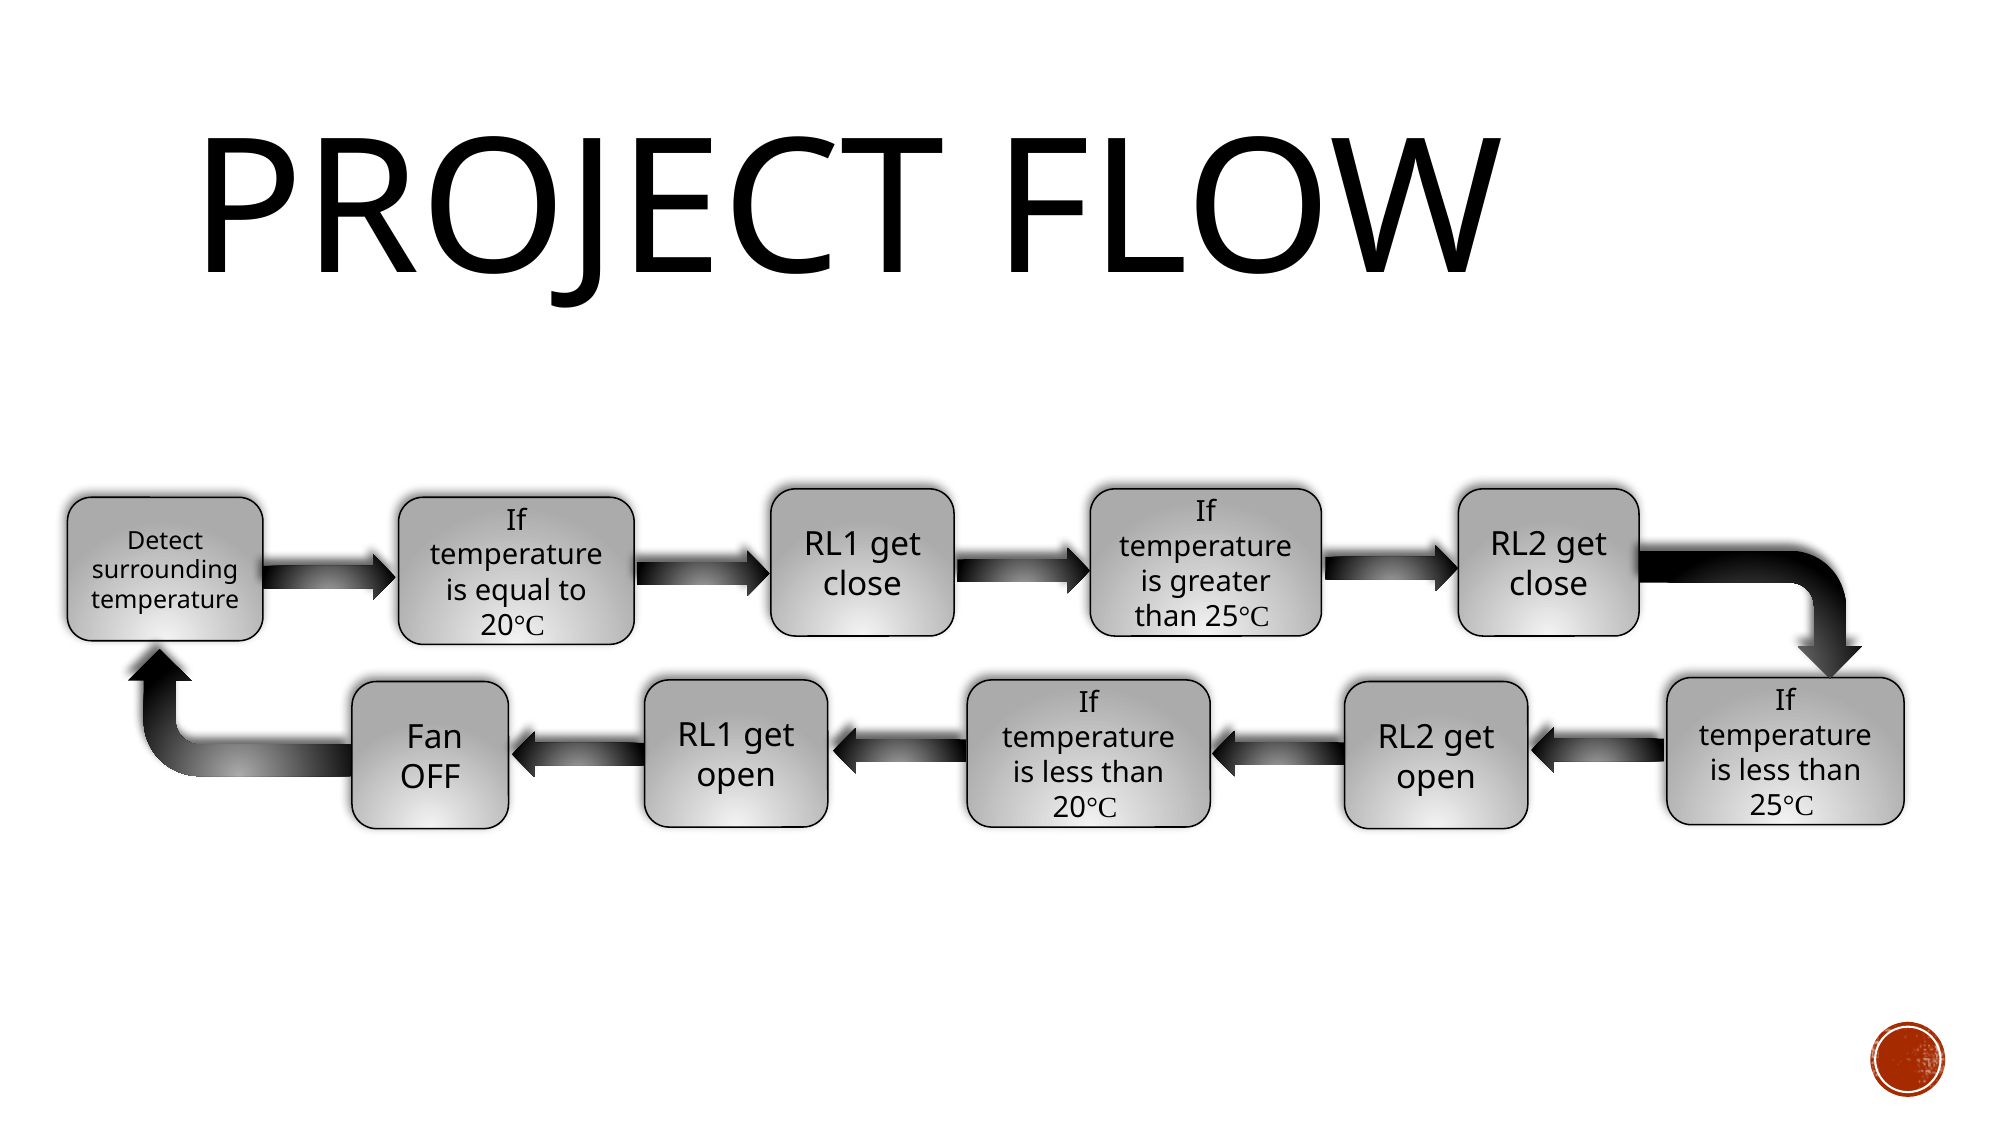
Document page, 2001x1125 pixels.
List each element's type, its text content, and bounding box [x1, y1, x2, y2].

text_box [1326, 545, 1448, 591]
text_box RL2 get close [1457, 488, 1640, 637]
text_box RL2 get open [1343, 680, 1529, 830]
text_box If temperature is greater than 25°C [1089, 488, 1323, 637]
text_box Detect surrounding temperature [66, 496, 264, 642]
text_box [127, 648, 351, 777]
title Project flow [175, 79, 1826, 344]
text_box RL1 get open [643, 679, 829, 828]
text_box [1533, 727, 1664, 773]
text_box If temperature is less than 25°C [1666, 676, 1905, 826]
text_box [511, 731, 645, 777]
text_box If temperature is equal to 20°C [397, 496, 635, 646]
text_box [1639, 550, 1862, 679]
text_box [262, 554, 388, 600]
text_box [959, 547, 1091, 594]
text_box [833, 728, 966, 774]
text_box Fan OFF [351, 680, 510, 830]
text_box [1216, 730, 1345, 777]
text_box [637, 550, 760, 596]
text_box If temperature is less than 20°C [966, 679, 1212, 828]
text_box RL1 get close [770, 488, 955, 637]
